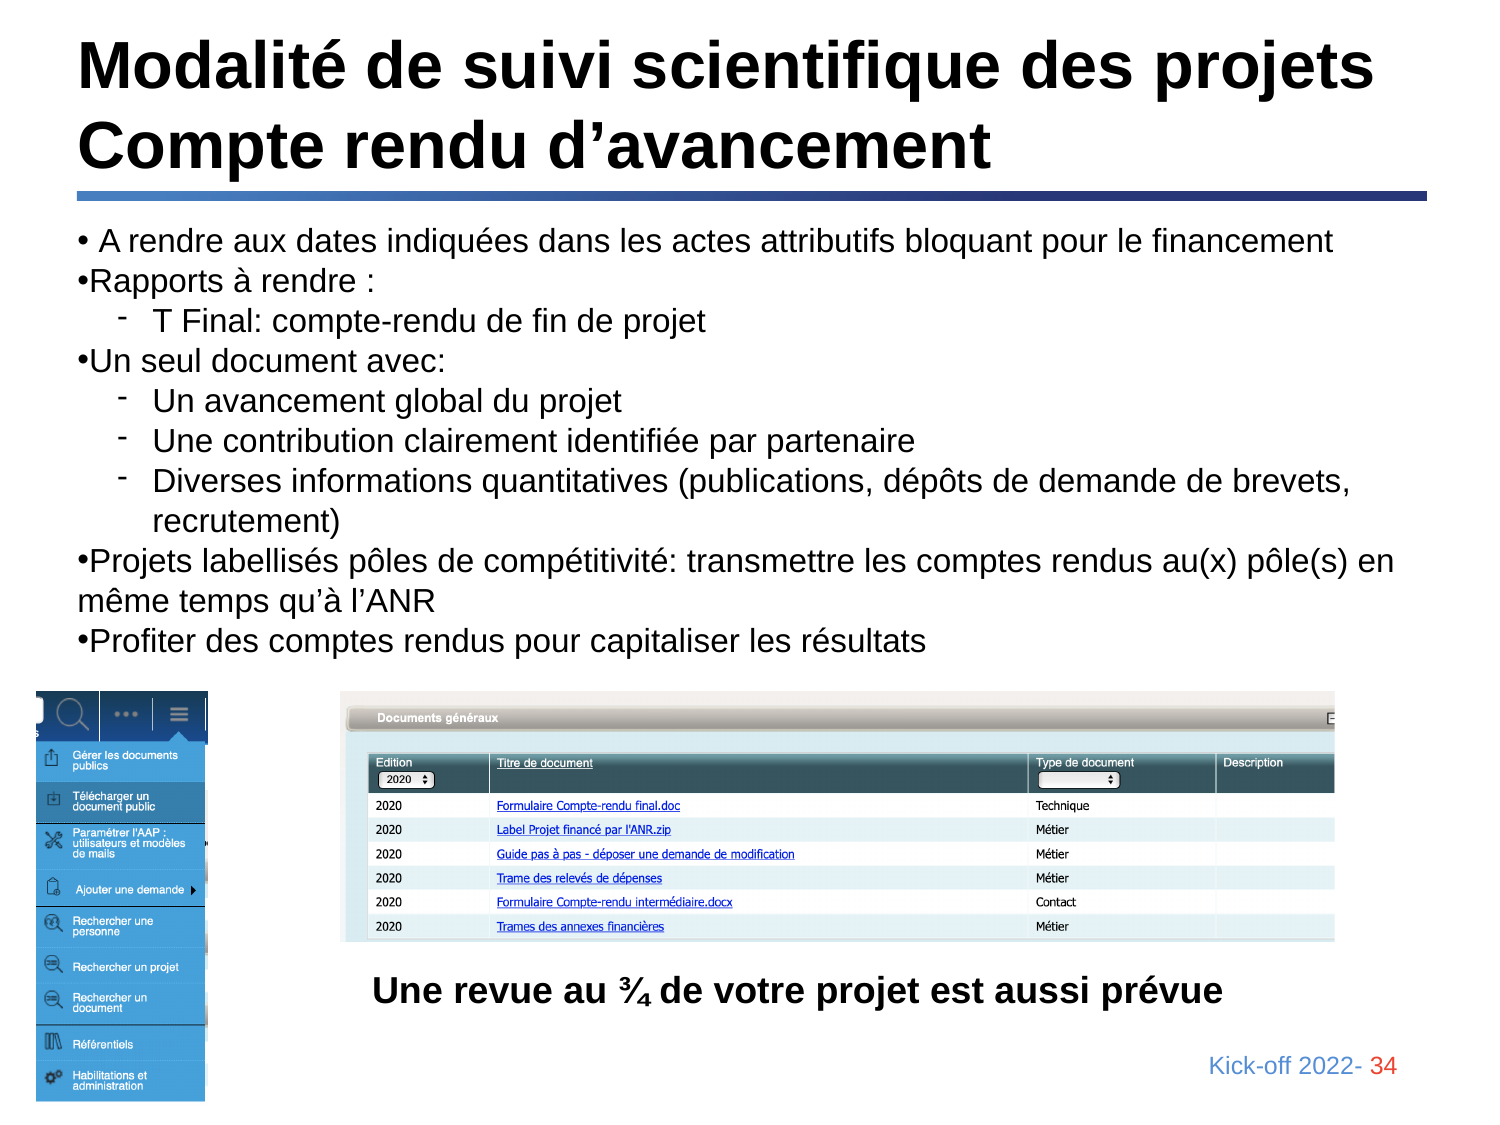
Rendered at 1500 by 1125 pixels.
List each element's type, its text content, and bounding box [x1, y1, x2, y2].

picture [339, 691, 1335, 942]
text_box Une revue au ¾ de votre projet est aussi prévue [213, 969, 1467, 1018]
picture [35, 691, 233, 1114]
text_box A rendre aux dates indiquées dans les actes attributifs bloquant pour le financement Rapports à rendre : T Final: compte-rendu de fin de projet Un seul document avec: Un avancement global du projet Une contribution clairement identifiée par partenaire Diverses informations quantitatives (publications, dépôts de demande de brevets, recrutement) Projets labellisés pôles de compétitivité: transmettre les comptes rendus au(x) pôle(s) en même temps qu’à l’ANR Profiter des comptes rendus pour capitaliser les résultats [62, 48, 1467, 871]
